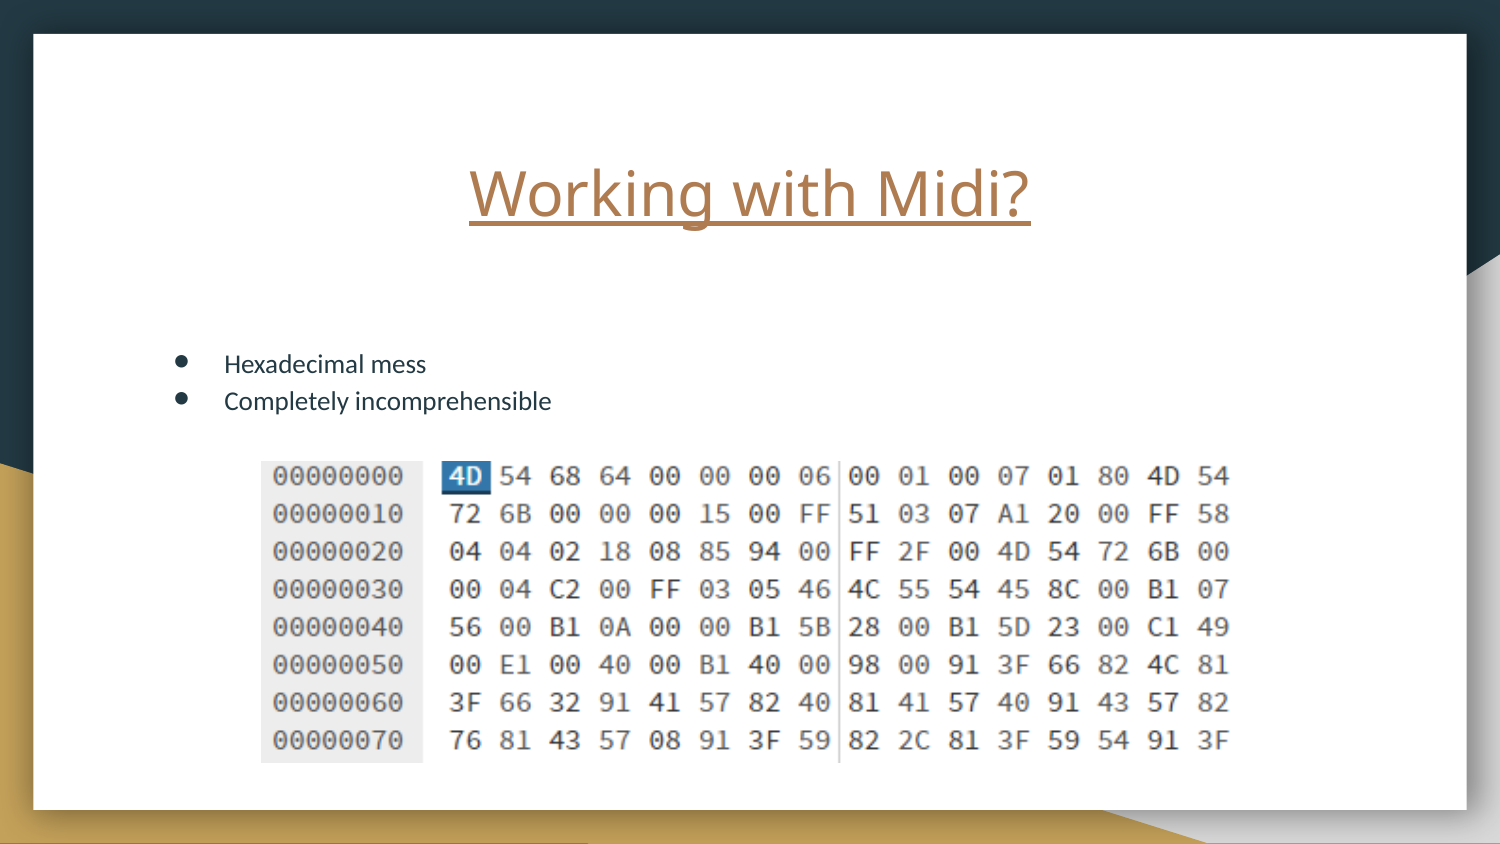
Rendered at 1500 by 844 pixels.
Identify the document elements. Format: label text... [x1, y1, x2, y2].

list Hexadecimal mess Completely incomprehensible [134, 326, 1366, 729]
picture [261, 460, 1239, 764]
title Working with Midi? [134, 138, 1366, 296]
